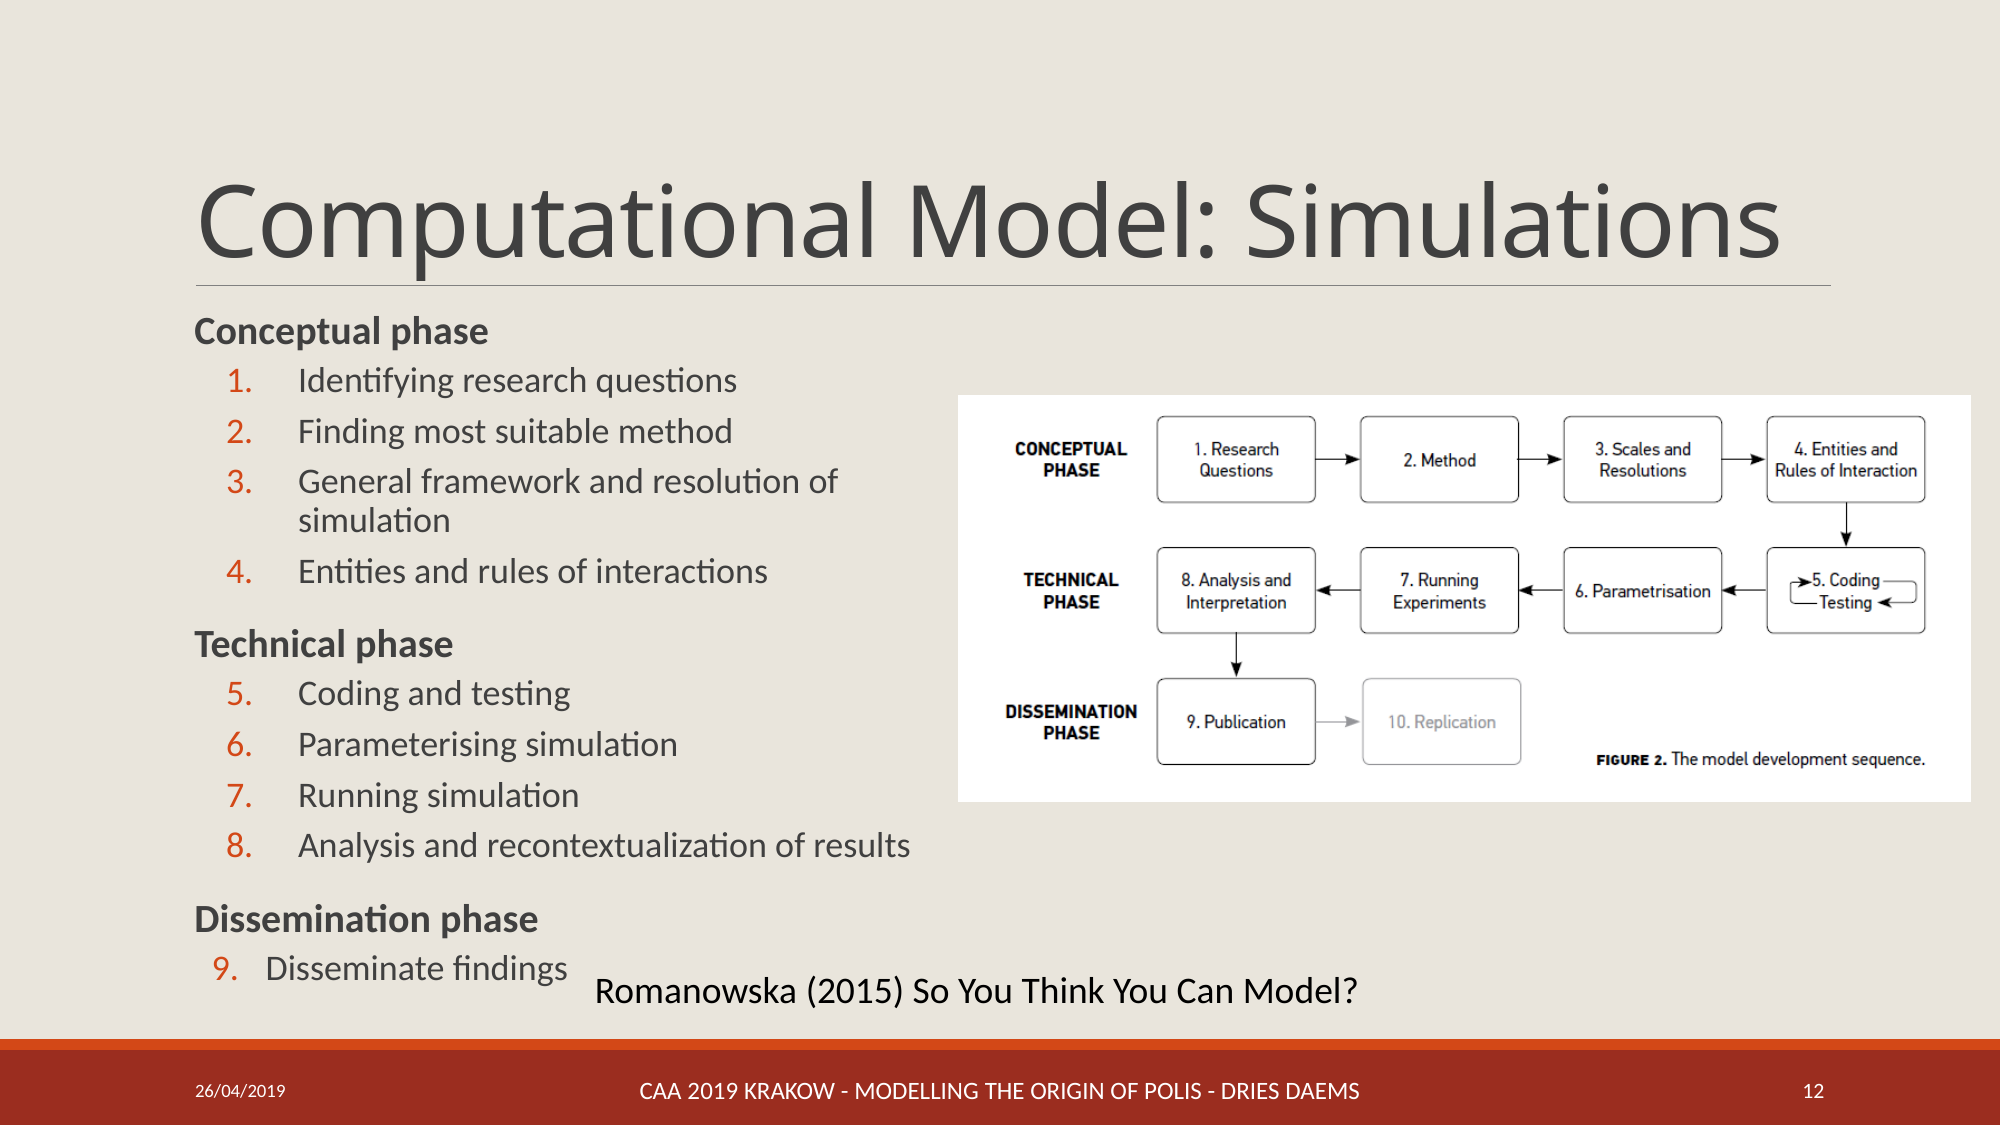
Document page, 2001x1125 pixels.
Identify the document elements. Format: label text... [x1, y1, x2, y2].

text_box Romanowska (2015) So You Think You Can Model? [580, 958, 1420, 1019]
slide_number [180, 1059, 586, 1120]
footer CAA 2019 Krakow - Modelling the Origin of Polis - Dries Daems [604, 1059, 1396, 1120]
slide_number 12 [1624, 1059, 1840, 1120]
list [957, 394, 1972, 802]
list Conceptual phase Identifying research questions Finding most suitable method General framework and resolution of simulation Entities and rules of interactions Technical phase Coding and testing Parameterising simulation Running simulation Analysis and recontextualization of results Dissemination phase Disseminate findings [180, 302, 990, 1000]
title Computational Model: Simulations [180, 47, 1830, 285]
